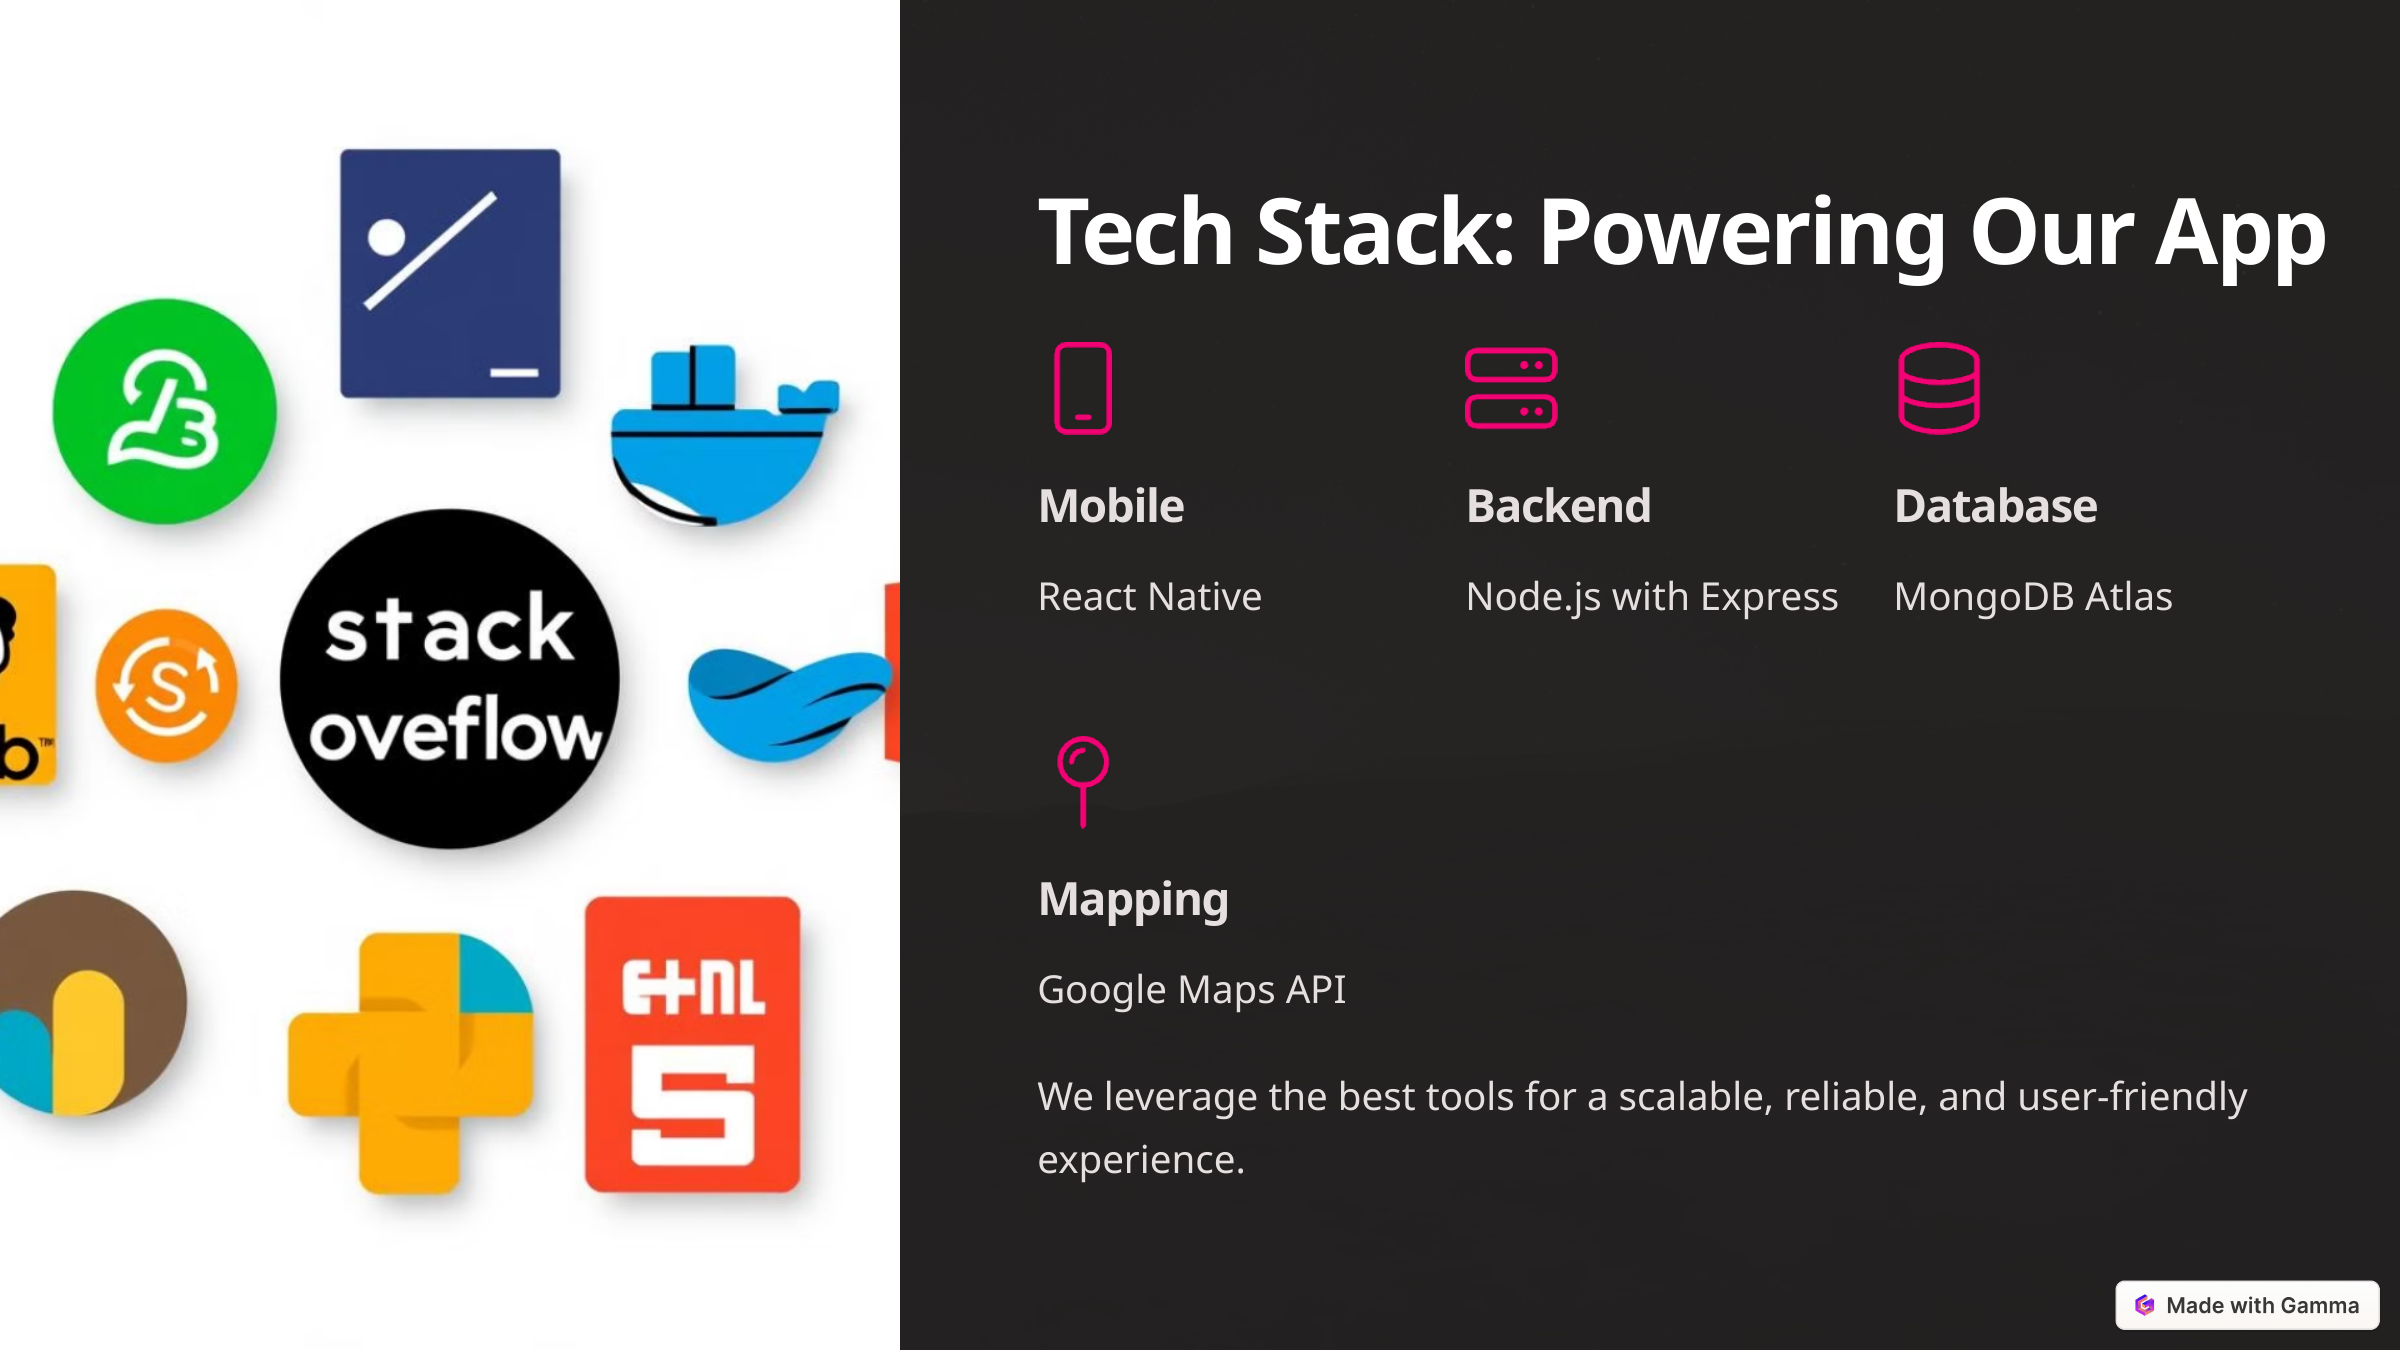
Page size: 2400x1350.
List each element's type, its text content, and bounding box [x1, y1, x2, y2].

text_box Backend [1465, 474, 1835, 532]
picture [1893, 342, 1986, 435]
text_box Google Maps API [1037, 948, 1407, 1012]
text_box React Native [1037, 555, 1407, 619]
text_box Mobile [1037, 474, 1407, 532]
picture [1465, 342, 1558, 435]
picture [1037, 736, 1130, 829]
text_box Mapping [1037, 867, 1407, 926]
picture [2106, 1271, 2389, 1339]
text_box Database [1893, 474, 2263, 532]
text_box Tech Stack: Powering Our App [1037, 168, 2256, 284]
text_box We leverage the best tools for a scalable, reliable, and user-friendly experience. [1037, 1055, 2263, 1182]
text_box Node.js with Express [1465, 555, 1835, 619]
text_box MongoDB Atlas [1893, 555, 2263, 619]
picture [1037, 342, 1130, 435]
picture [0, 0, 900, 1350]
